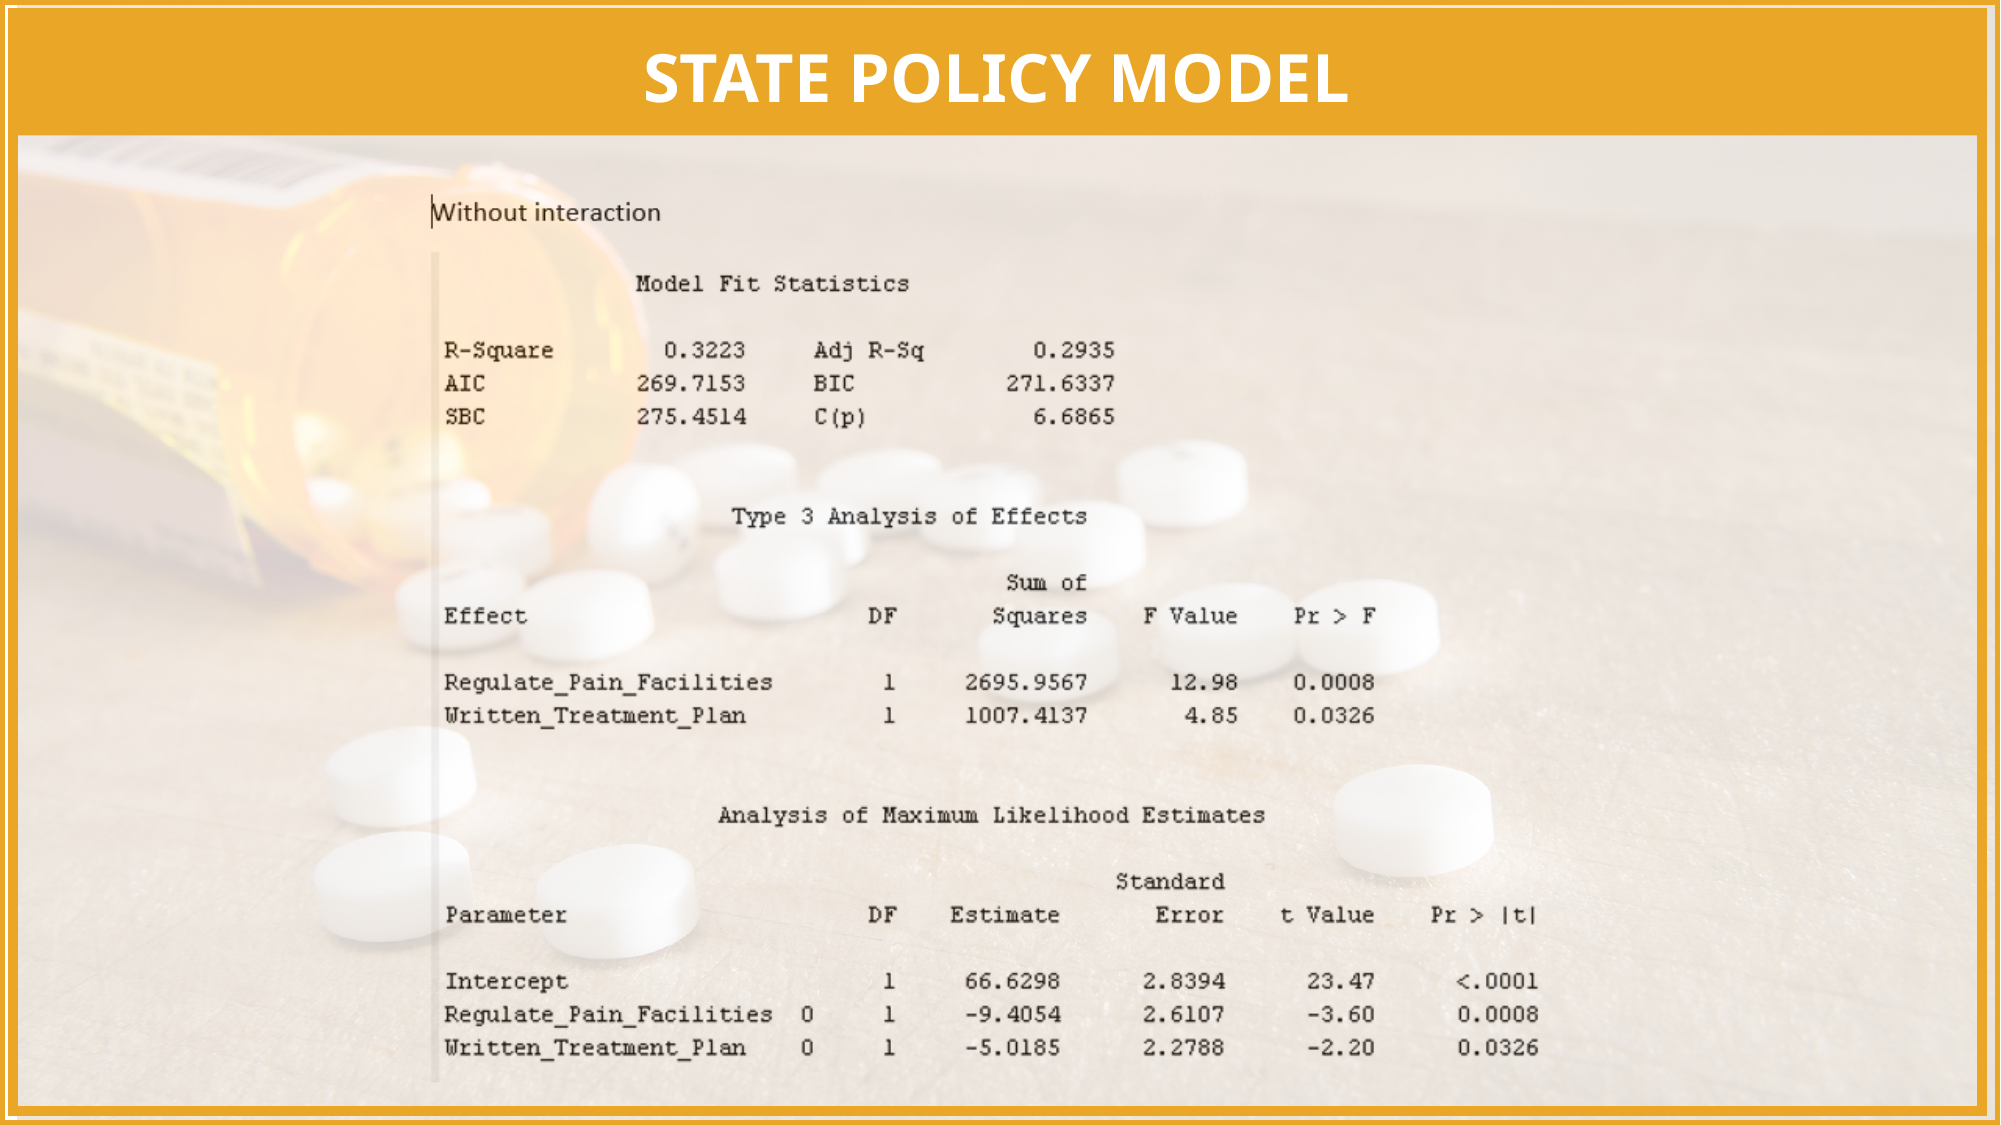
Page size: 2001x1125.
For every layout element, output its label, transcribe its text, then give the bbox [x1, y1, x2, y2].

picture [17, 0, 1996, 1125]
text_box [0, 0, 17, 1125]
text_box STATE POLICY MODEL [12, 14, 17, 136]
text_box [1996, 0, 2000, 1125]
text_box [12, 136, 17, 1112]
